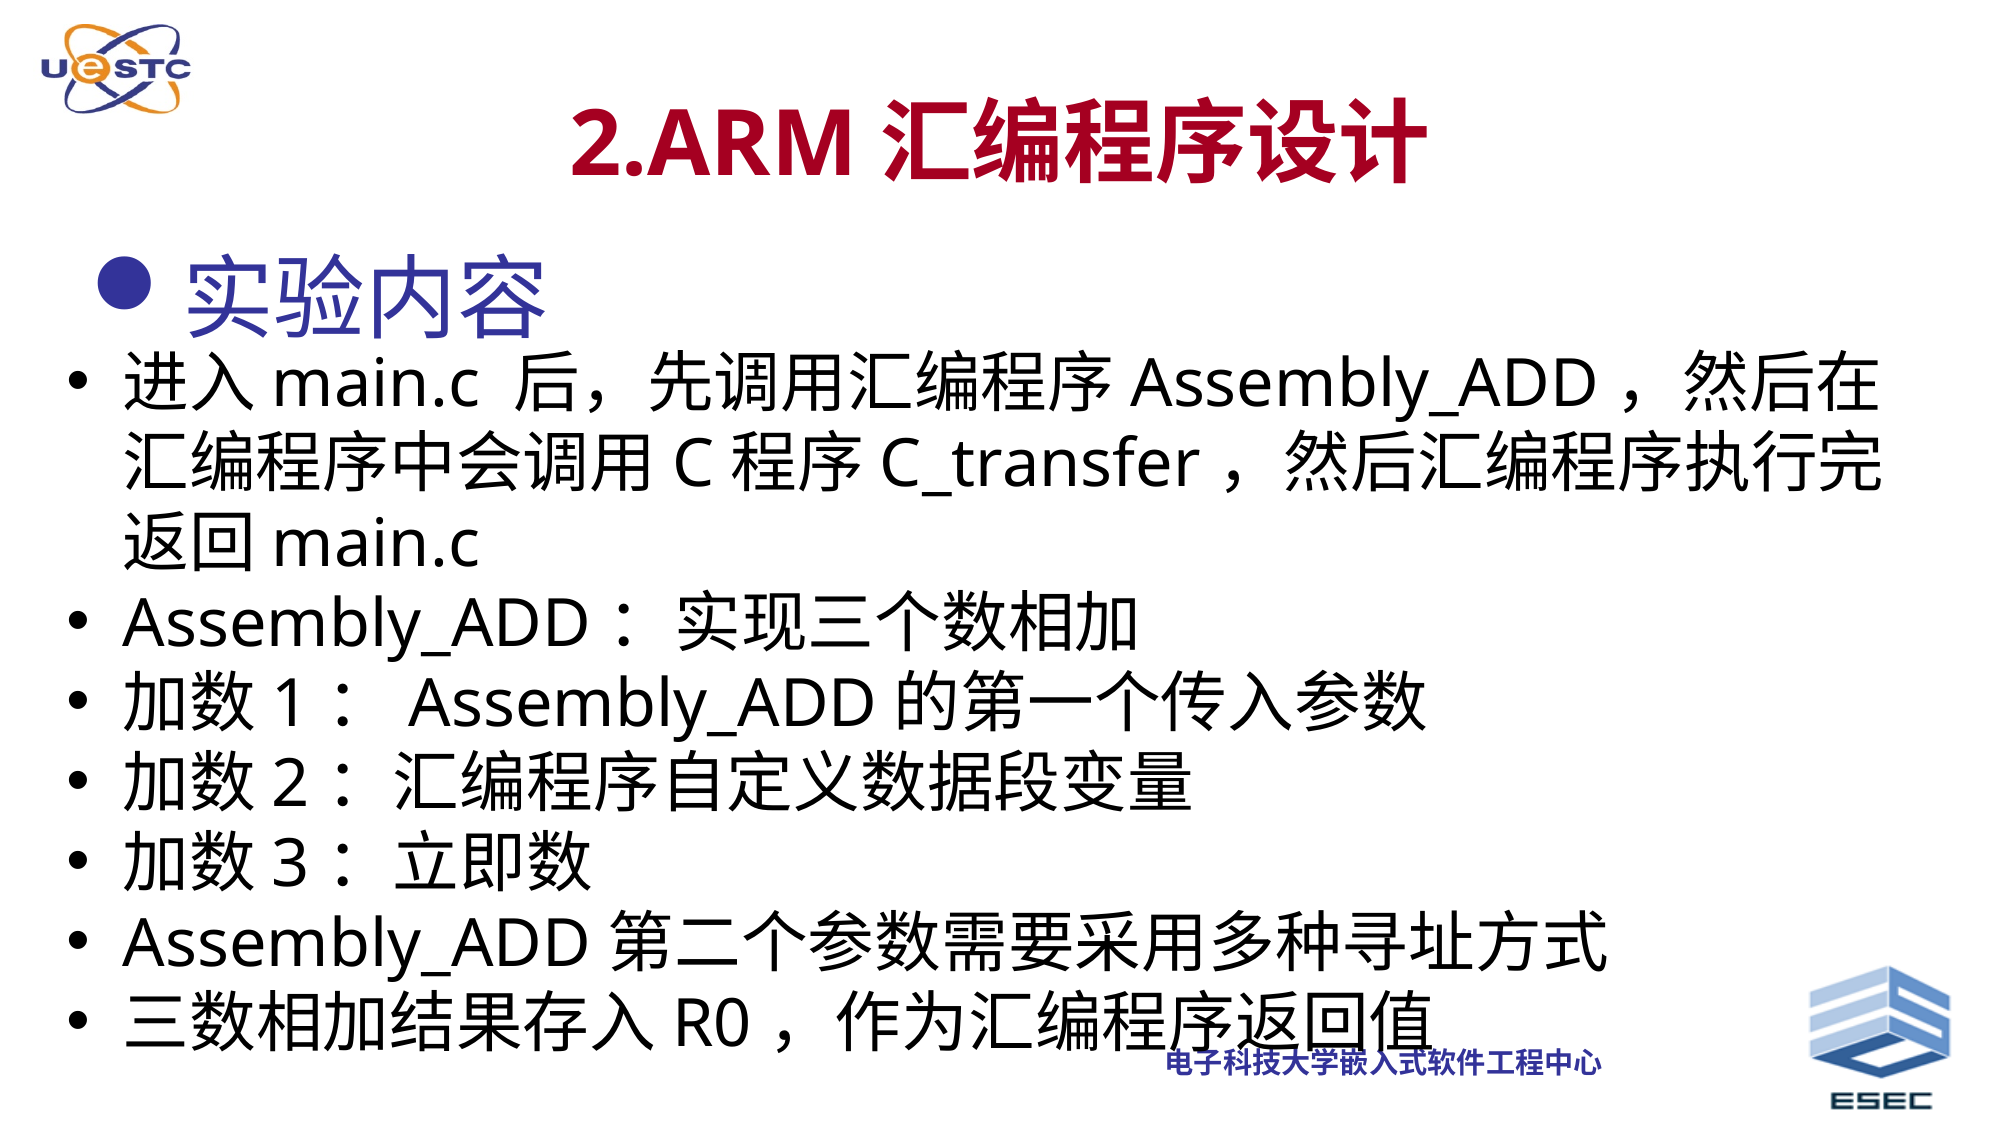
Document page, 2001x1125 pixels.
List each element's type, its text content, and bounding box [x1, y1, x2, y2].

title 2.ARM汇编程序设计 [99, 44, 1901, 233]
picture [33, 24, 200, 116]
text_box 进入main.c 后，先调用汇编程序Assembly_ADD，然后在汇编程序中会调用C程序C_transfer，然后汇编程序执行完返回main.c Assembly_ADD：实现三个数相加 加数1：Assembly_ADD的第一个传入参数 加数2：汇编程序自定义数据段变量 加数3：立即数 Assembly_ADD第二个参数需要采用多种寻址方式 三数相加结果存入R0，作为汇编程序返回值 [51, 332, 1949, 1117]
picture [1766, 949, 2000, 1125]
list 实验内容 [75, 232, 1876, 332]
